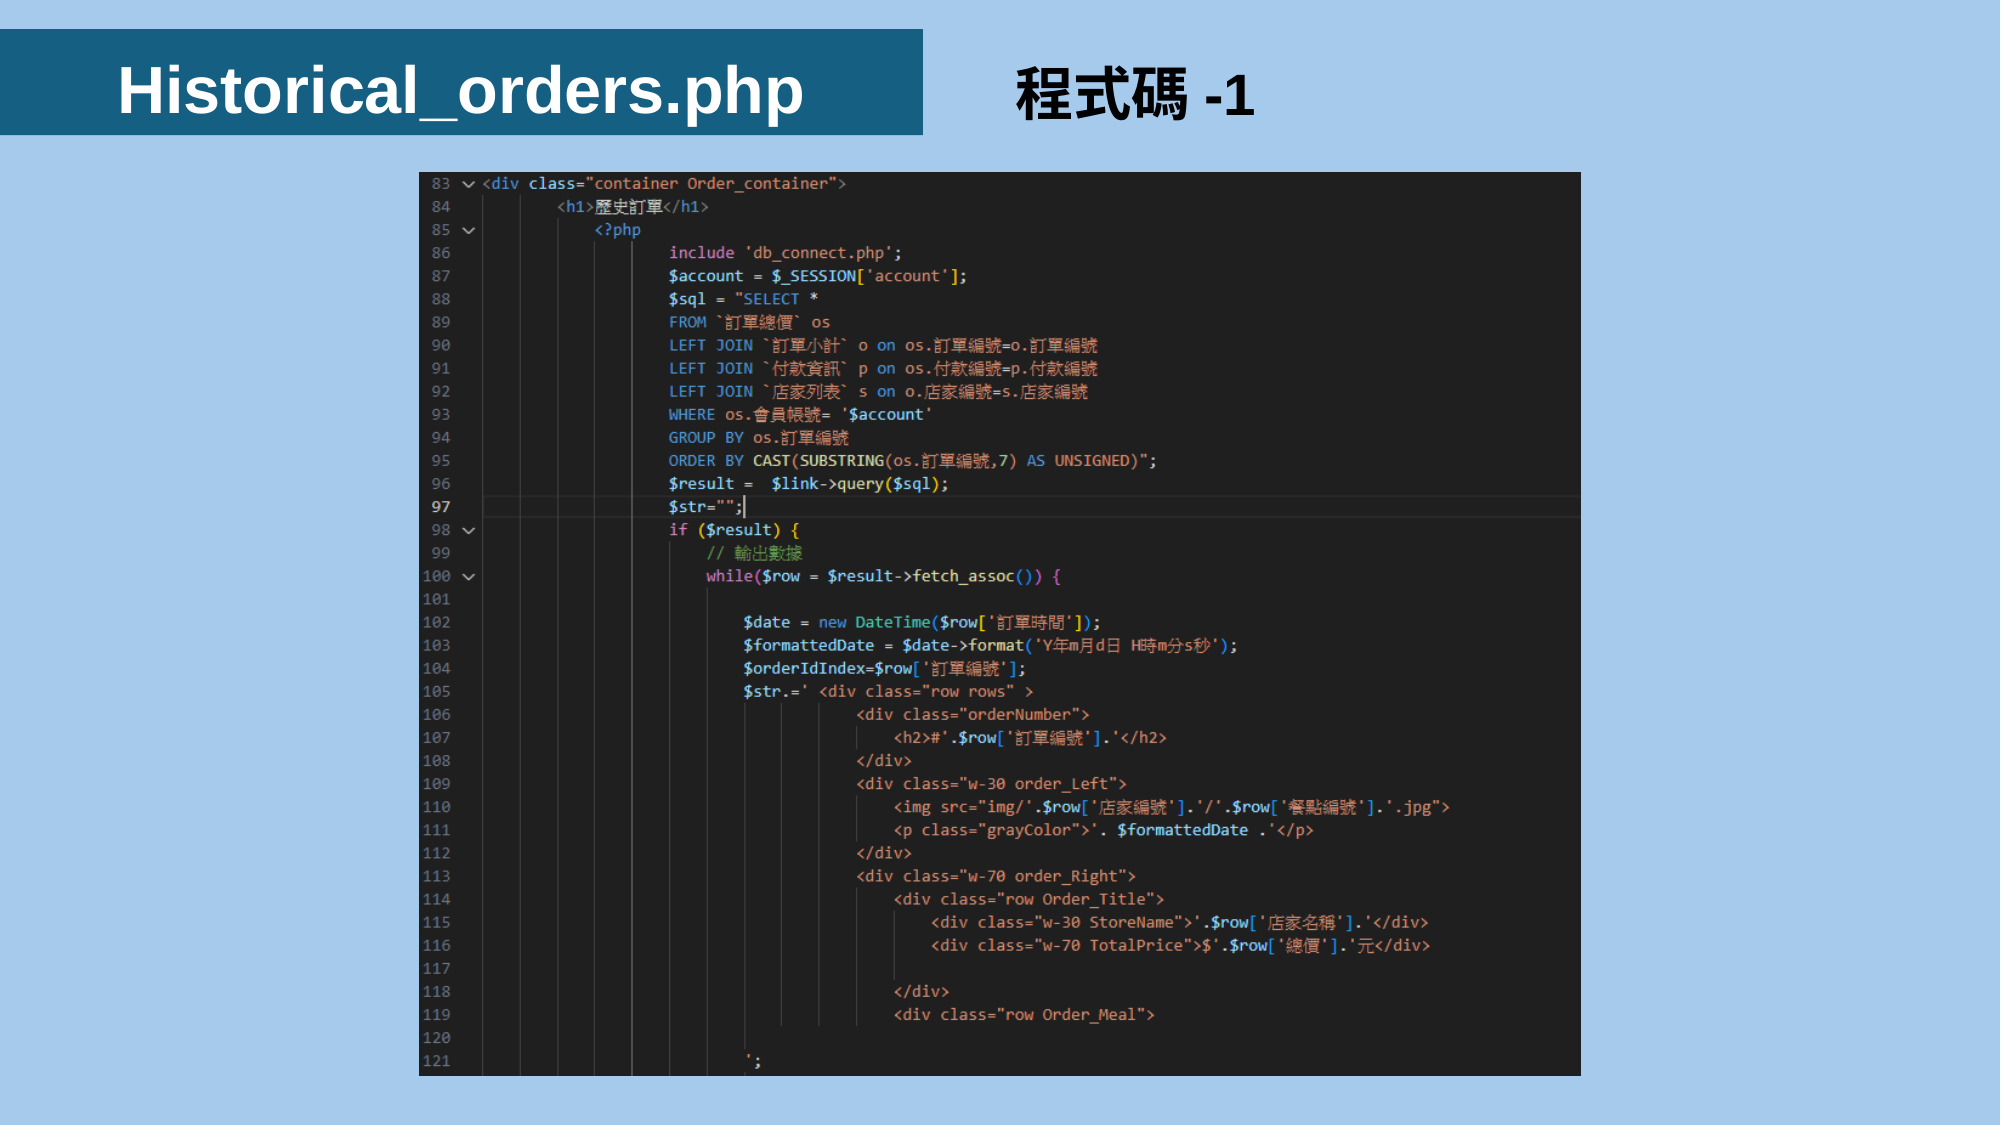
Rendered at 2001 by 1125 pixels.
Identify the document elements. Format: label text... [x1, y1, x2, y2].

text_box [0, 29, 923, 136]
text_box Historical_orders.php [84, 39, 839, 134]
text_box 程式碼-1 [999, 49, 1272, 135]
picture [418, 172, 1581, 1076]
